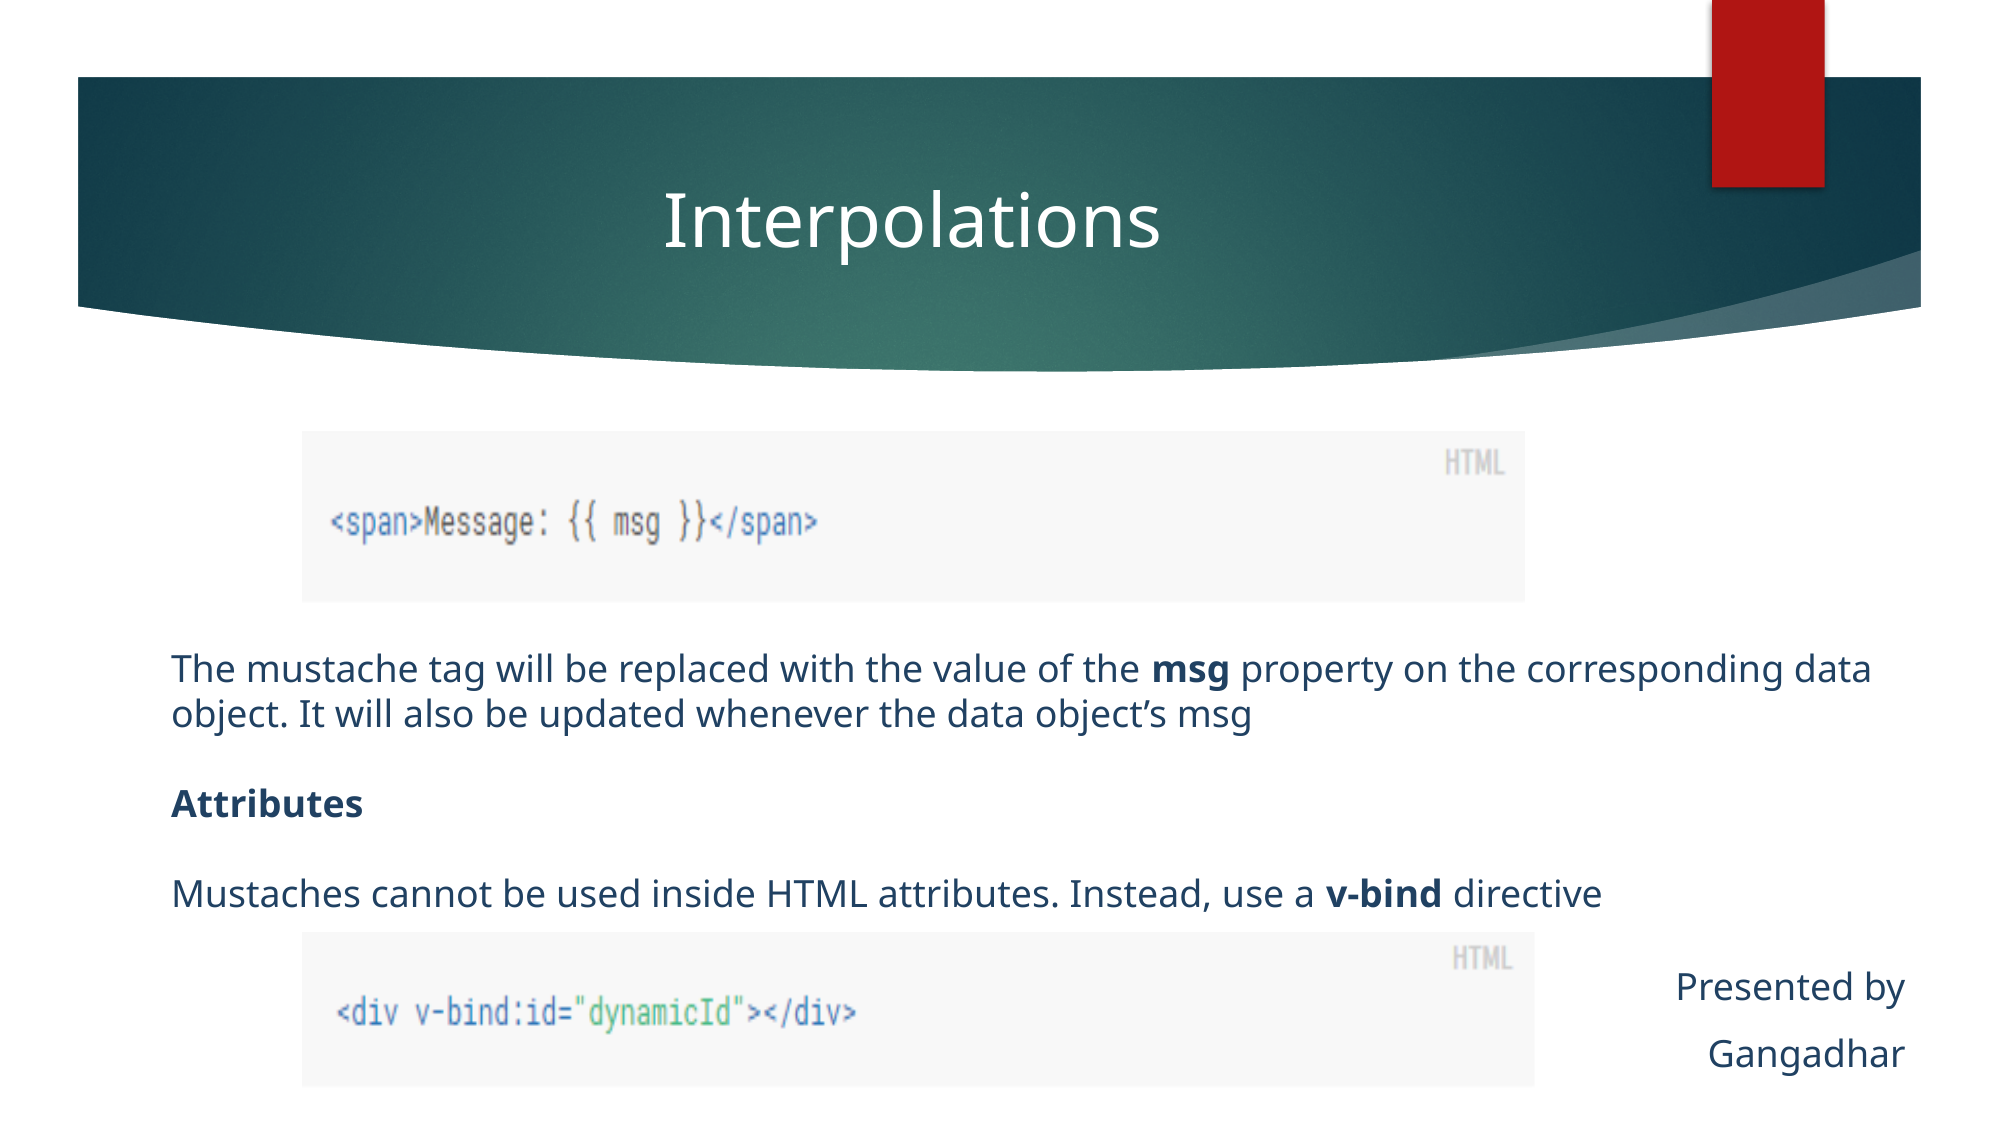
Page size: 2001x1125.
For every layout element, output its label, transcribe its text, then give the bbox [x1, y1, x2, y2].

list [302, 431, 1525, 638]
title Interpolations [189, 159, 1638, 276]
text_box Presented by Gangadhar [1543, 955, 1921, 1083]
text_box The mustache tag will be replaced with the value of the msg property on the corresponding data object. It will also be updated whenever the data object’s msg Attributes Mustaches cannot be used inside HTML attributes. Instead, use a v-bind directive [156, 637, 1940, 1125]
picture [302, 931, 1539, 1109]
